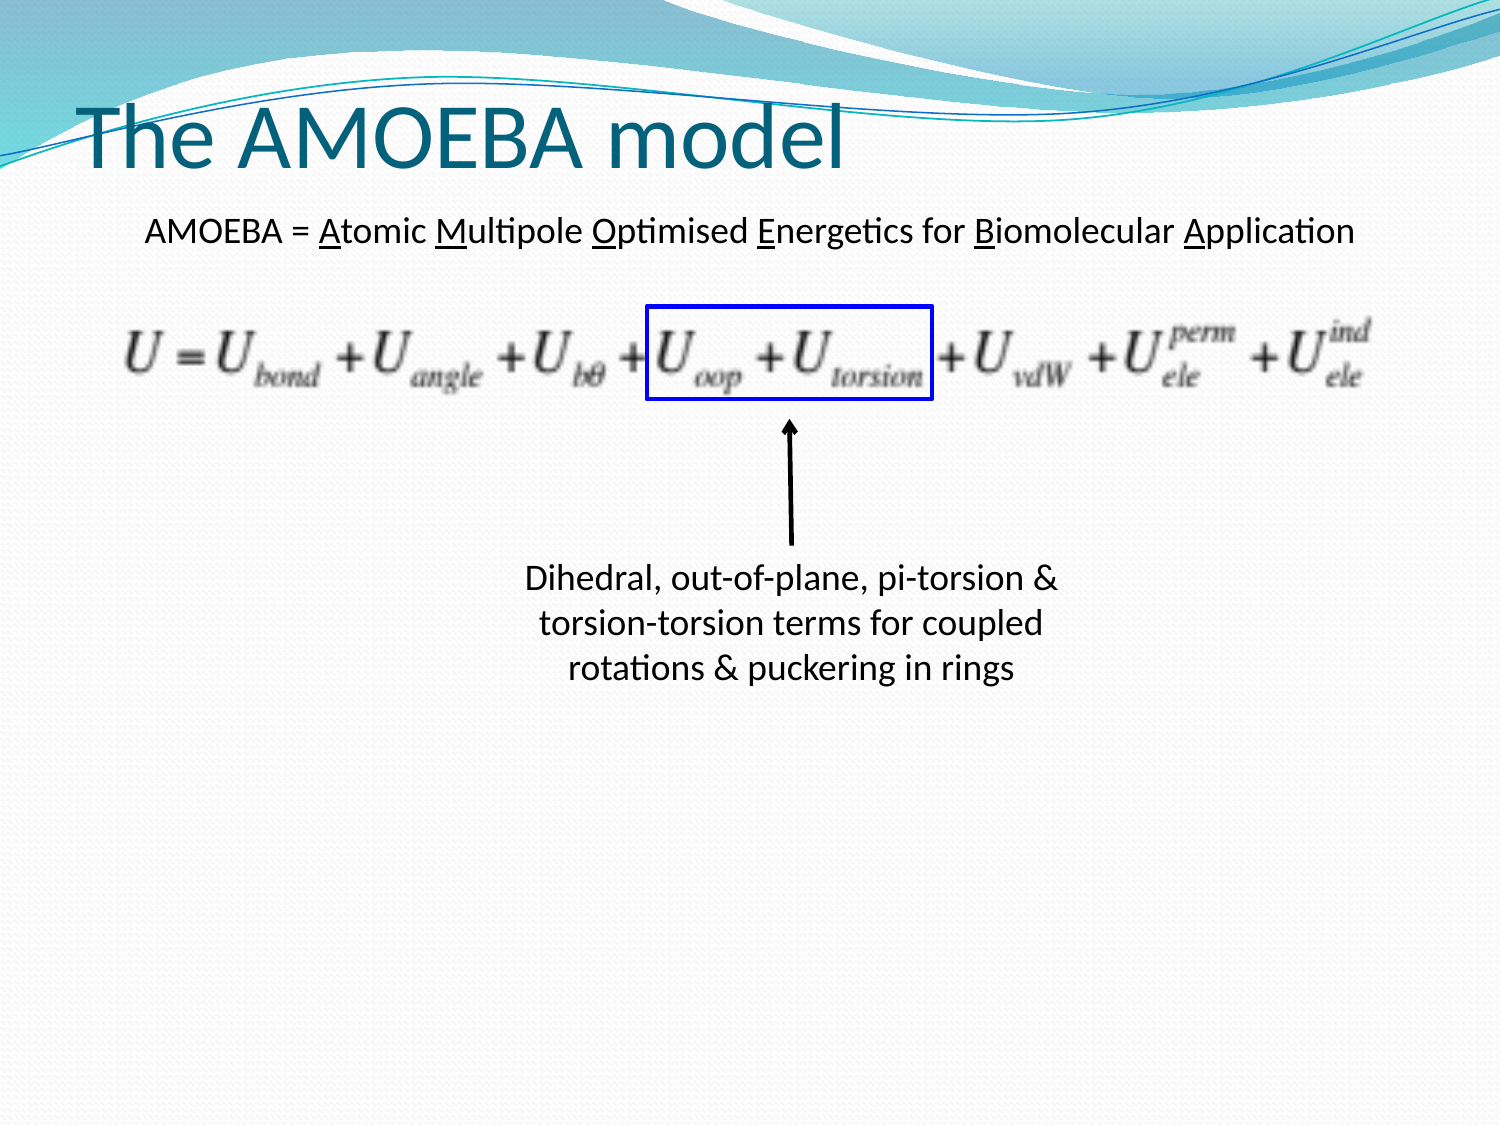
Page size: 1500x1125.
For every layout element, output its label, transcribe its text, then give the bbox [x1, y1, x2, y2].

text_box AMOEBA = Atomic Multipole Optimised Energetics for Biomolecular Application [74, 198, 1425, 259]
text_box The AMOEBA model [74, 0, 1425, 188]
text_box Dihedral, out-of-plane, pi-torsion & torsion-torsion terms for coupled rotations & puckering in rings [473, 545, 1110, 696]
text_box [782, 545, 800, 556]
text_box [118, 306, 1380, 400]
